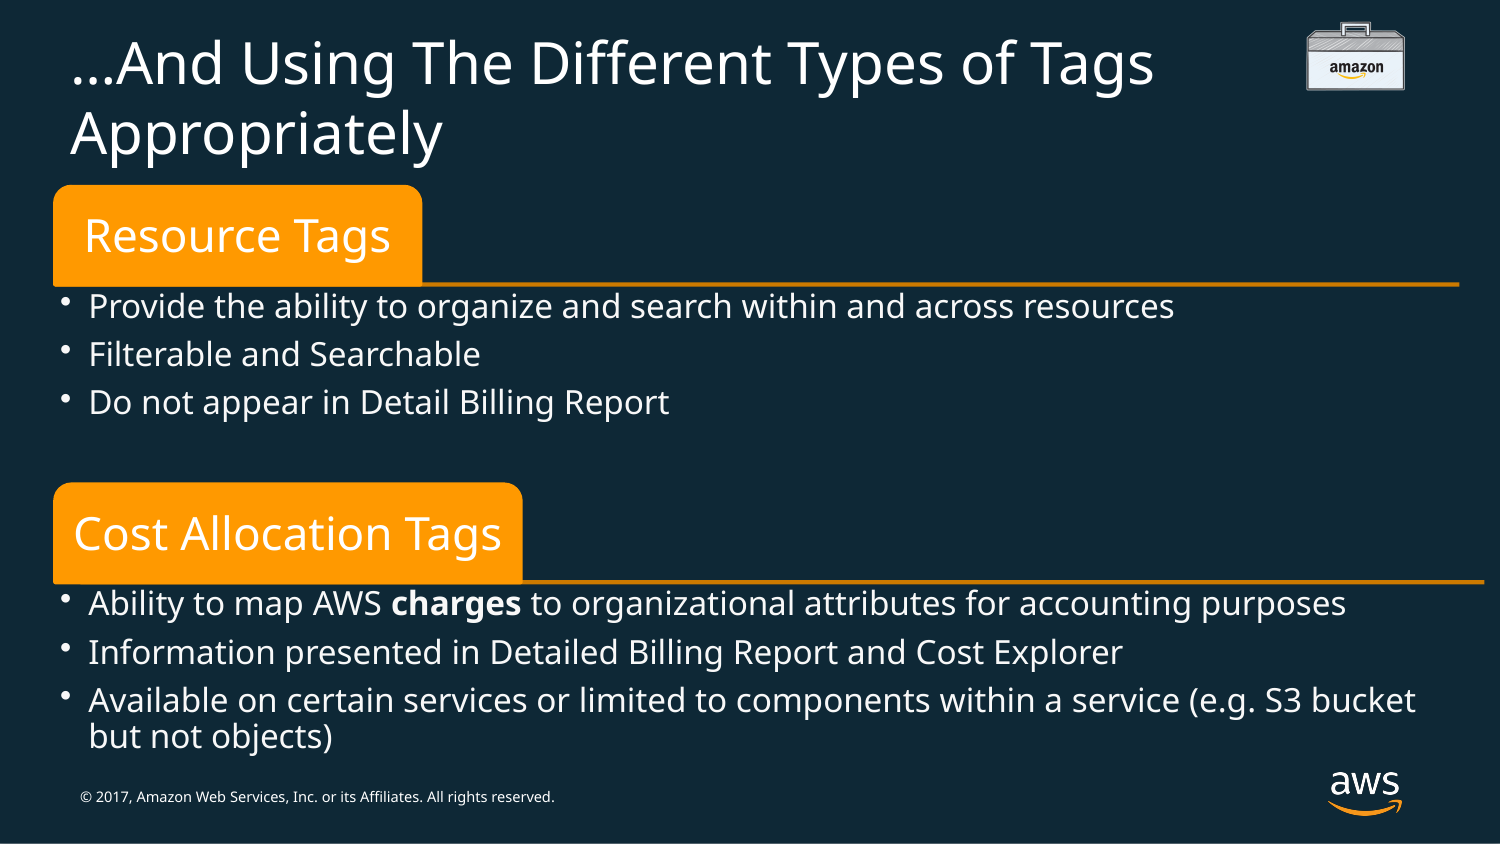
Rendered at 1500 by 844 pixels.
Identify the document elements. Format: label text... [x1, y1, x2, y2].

picture [1303, 18, 1406, 92]
title …And Using The Different Types of Tags Appropriately [55, 18, 1402, 109]
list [54, 186, 1460, 778]
picture [1328, 778, 1402, 816]
